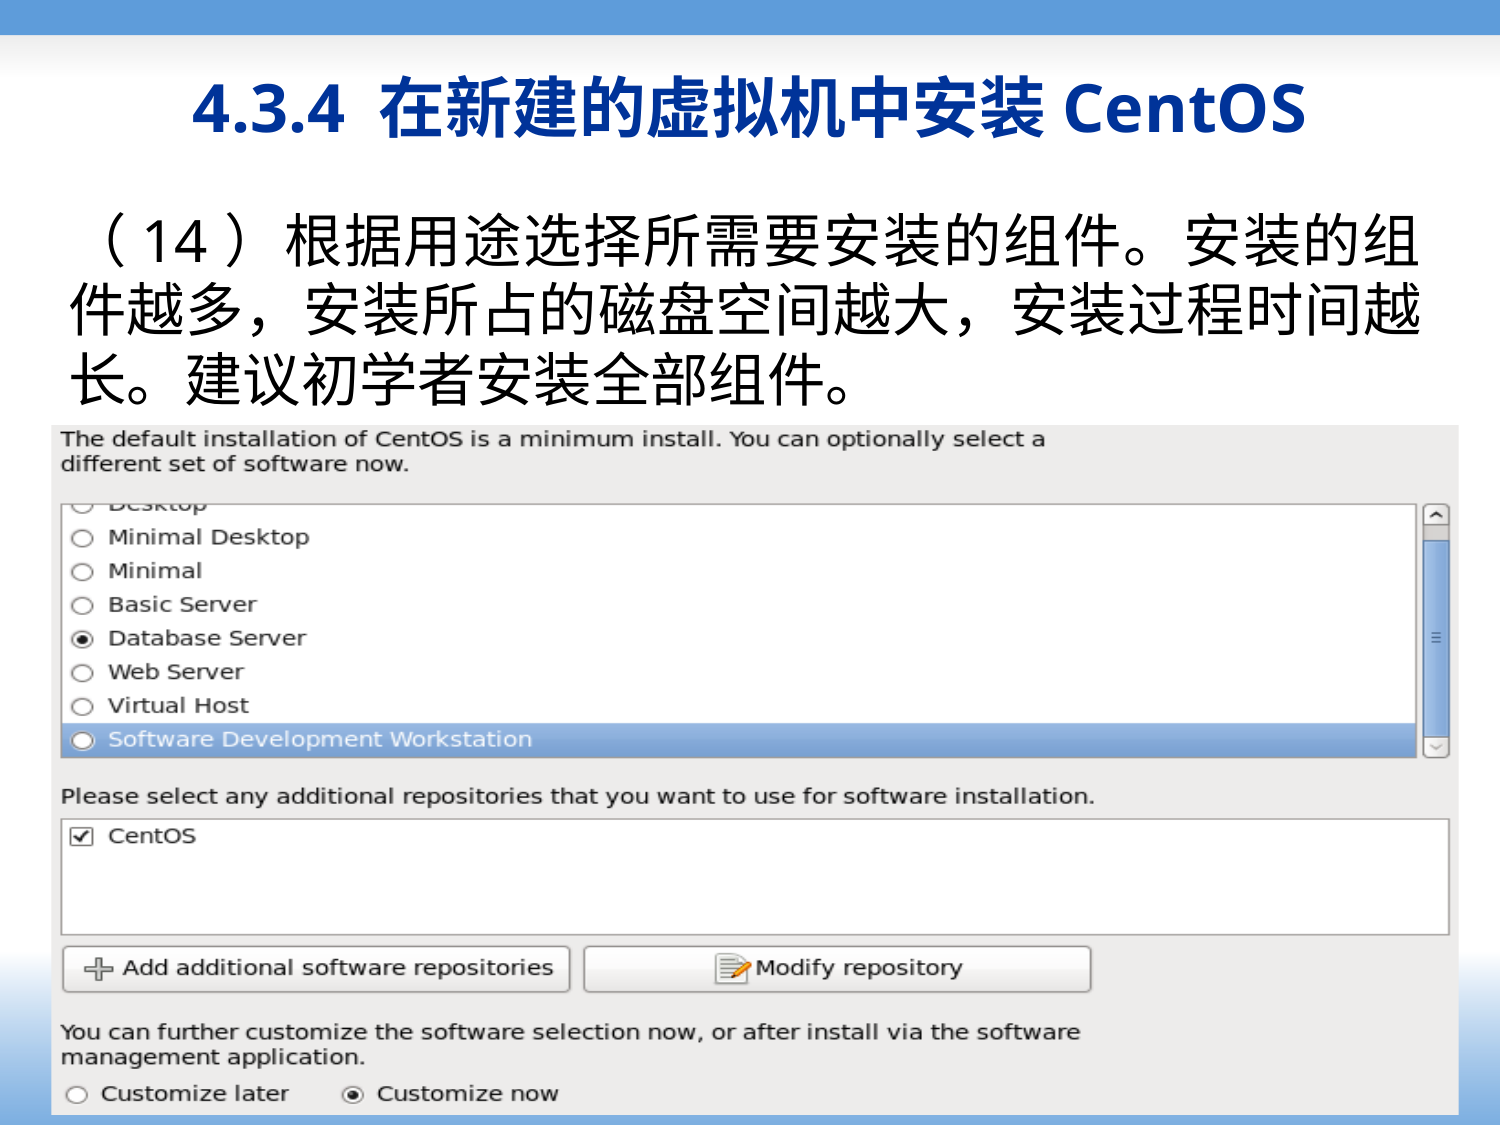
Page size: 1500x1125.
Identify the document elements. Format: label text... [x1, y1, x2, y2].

title 4.3.4 在新建的虚拟机中安装CentOS [134, 58, 1366, 196]
list （14）根据用途选择所需要安装的组件。安装的组件越多，安装所占的磁盘空间越大，安装过程时间越长。建议初学者安装全部组件。 [53, 196, 1437, 423]
picture [50, 424, 1459, 1116]
